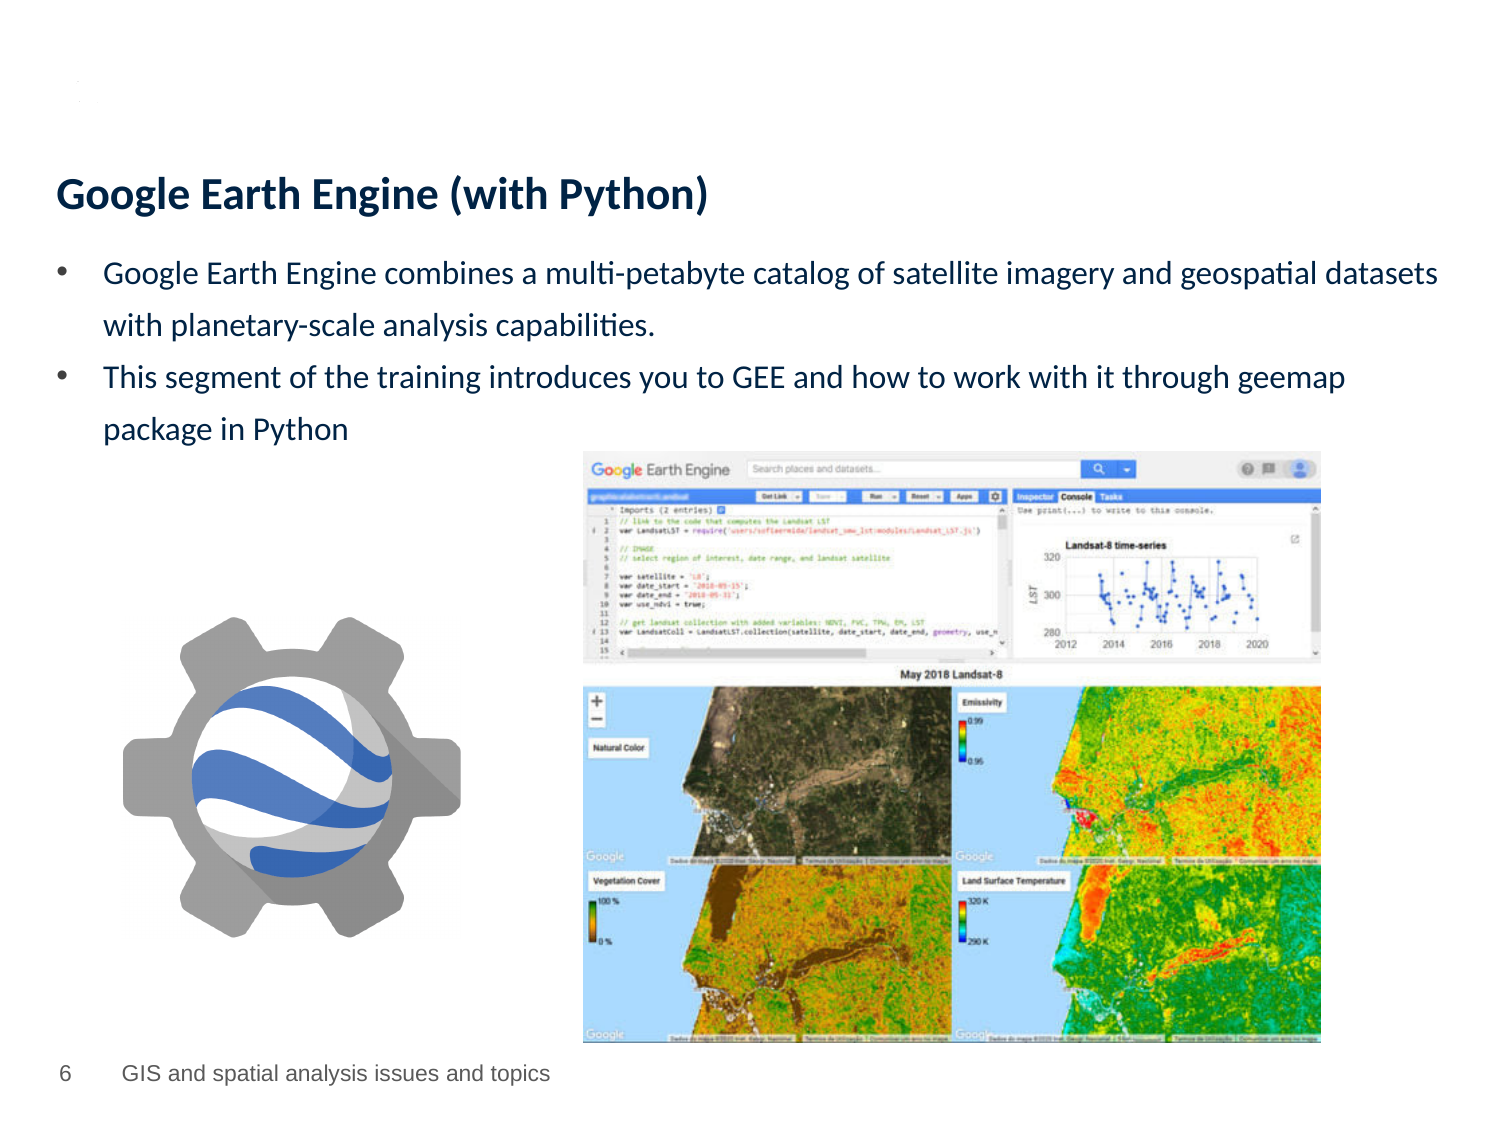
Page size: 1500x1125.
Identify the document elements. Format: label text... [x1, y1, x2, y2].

footer GIS and spatial analysis issues and topics [121, 1042, 1092, 1103]
picture [121, 616, 462, 940]
list Google Earth Engine combines a multi-petabyte catalog of satellite imagery and geospatial datasets with planetary-scale analysis capabilities. This segment of the training introduces you to GEE and how to work with it through geemap package in Python [56, 239, 1442, 995]
picture [583, 451, 1321, 1043]
title Google Earth Engine (with Python) [56, 49, 1441, 219]
slide_number 5 [59, 1042, 112, 1103]
